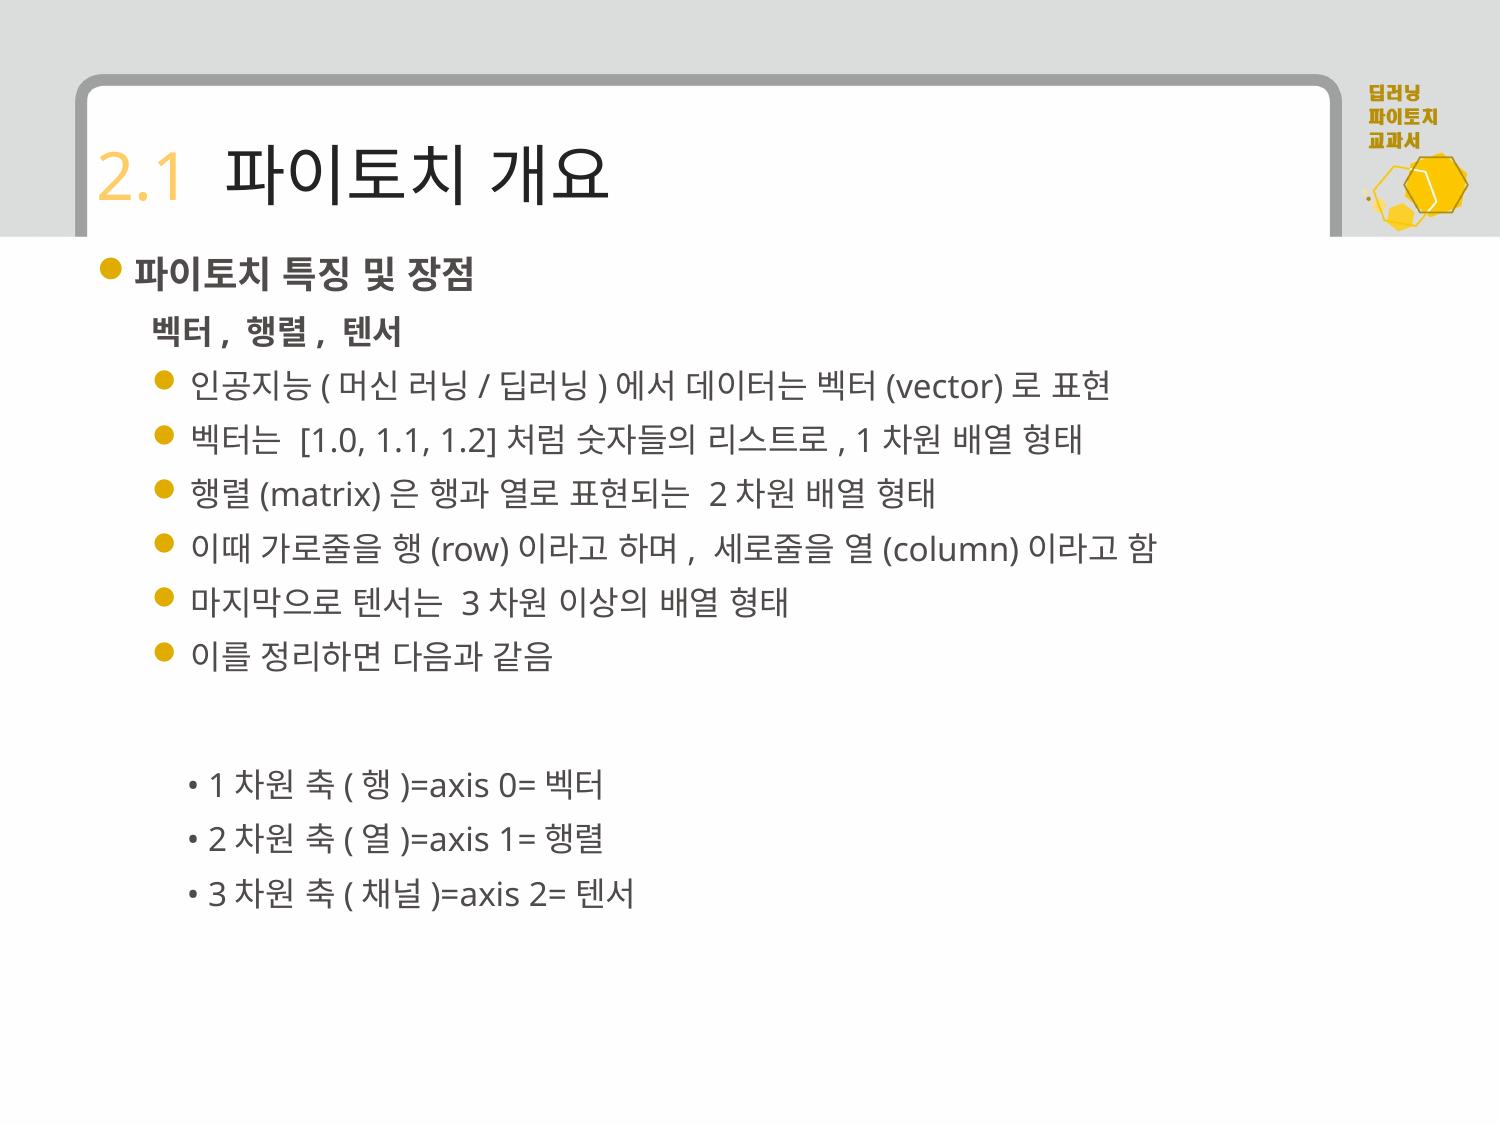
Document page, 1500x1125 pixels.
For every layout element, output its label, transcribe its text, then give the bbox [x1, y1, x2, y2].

title 2.1 파이토치 개요 [81, 90, 1412, 222]
picture [0, 0, 1500, 1125]
list 파이토치 특징 및 장점 벡터, 행렬, 텐서 인공지능(머신 러닝/딥러닝)에서 데이터는 벡터(vector)로 표현 벡터는 [1.0, 1.1, 1.2]처럼 숫자들의 리스트로, 1차원 배열 형태 행렬(matrix)은 행과 열로 표현되는 2차원 배열 형태 이때 가로줄을 행(row)이라고 하며, 세로줄을 열(column)이라고 함 마지막으로 텐서는 3차원 이상의 배열 형태 이를 정리하면 다음과 같음 • 1차원 축(행)=axis 0=벡터 • 2차원 축(열)=axis 1=행렬 • 3차원 축(채널)=axis 2=텐서 [81, 239, 1412, 1054]
